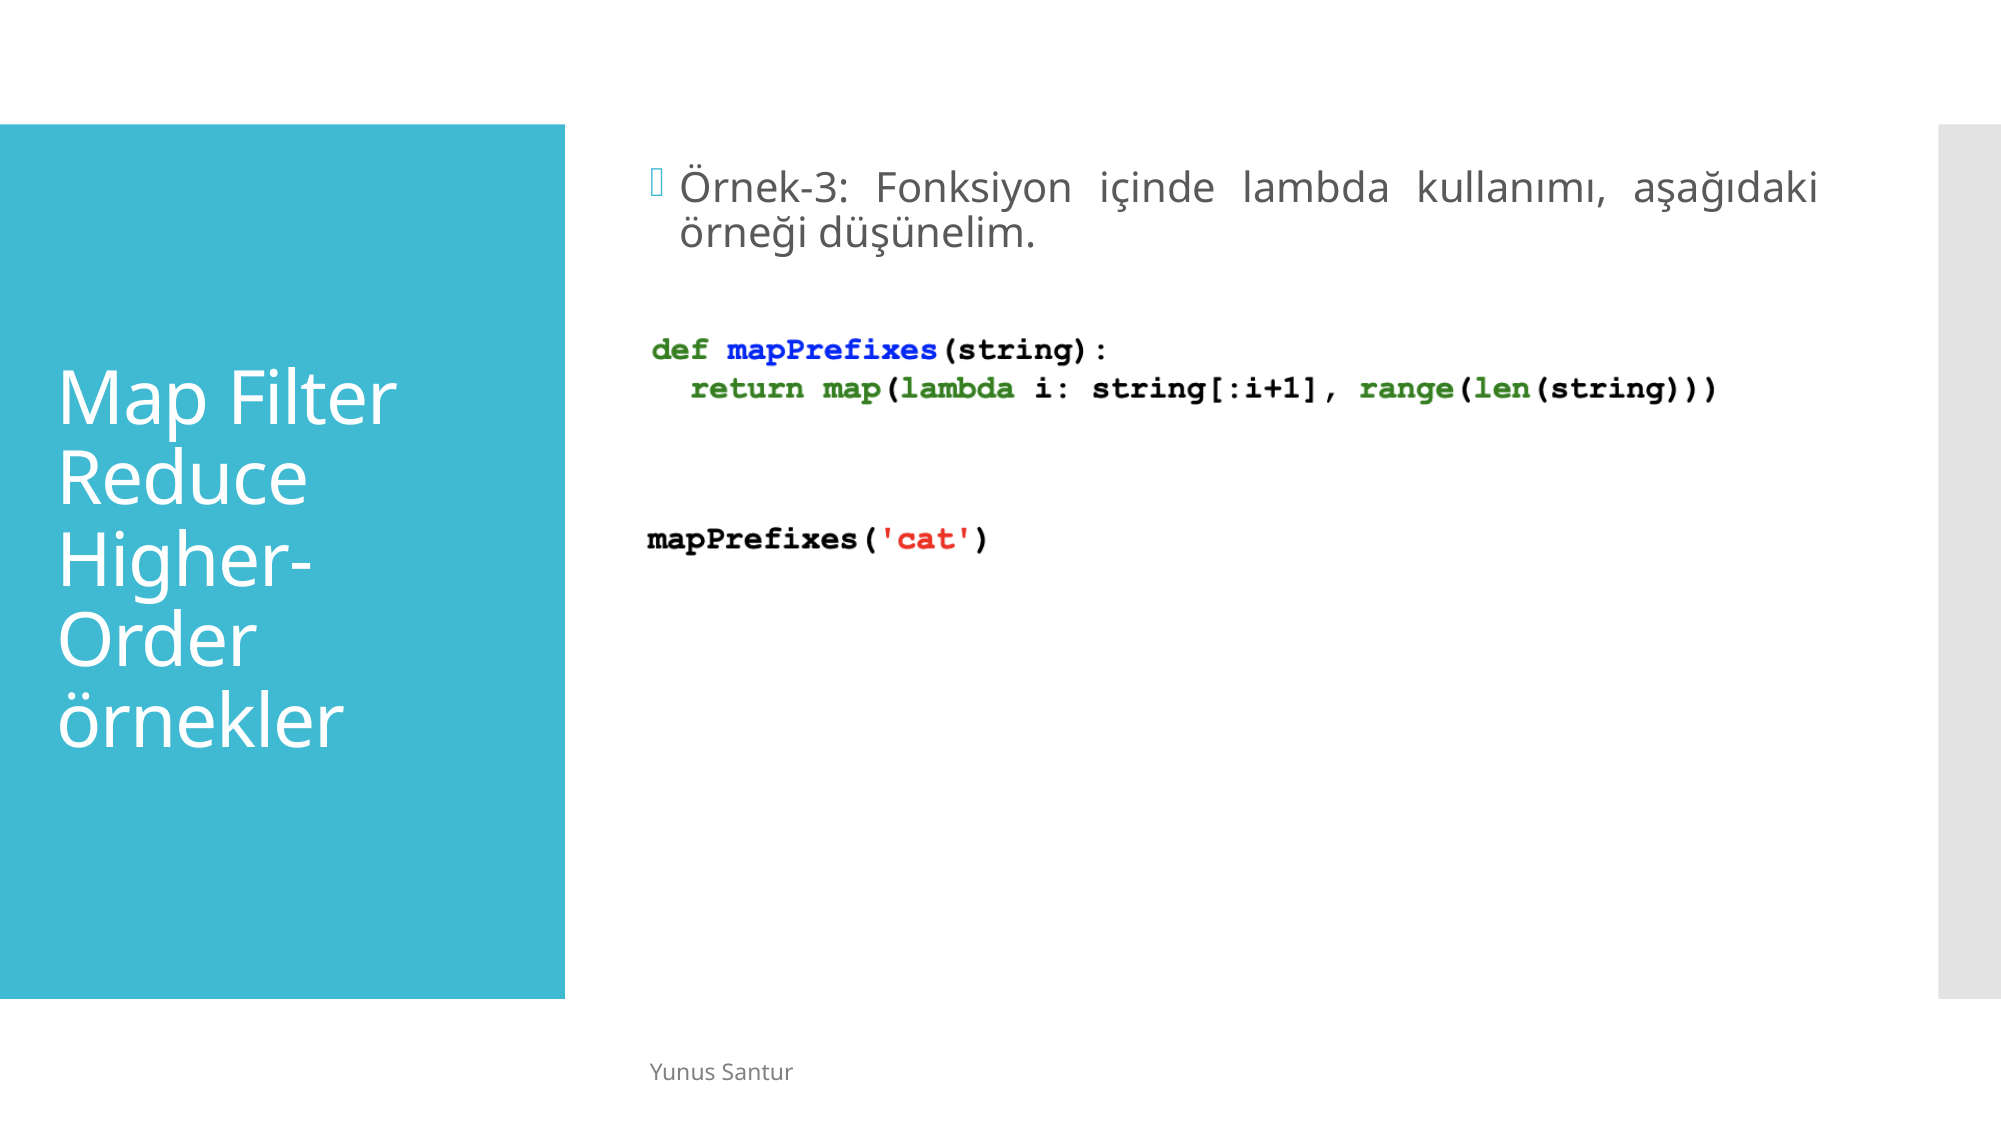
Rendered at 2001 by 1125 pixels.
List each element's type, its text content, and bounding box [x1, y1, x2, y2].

title Map Filter Reduce Higher-Order örnekler [41, 184, 525, 940]
list Örnek-3: Fonksiyon içinde lambda kullanımı, aşağıdaki örneği düşünelim. [634, 141, 1835, 982]
footer Yunus Santur [634, 1042, 1605, 1103]
picture [634, 513, 1002, 556]
picture [592, 311, 1719, 454]
